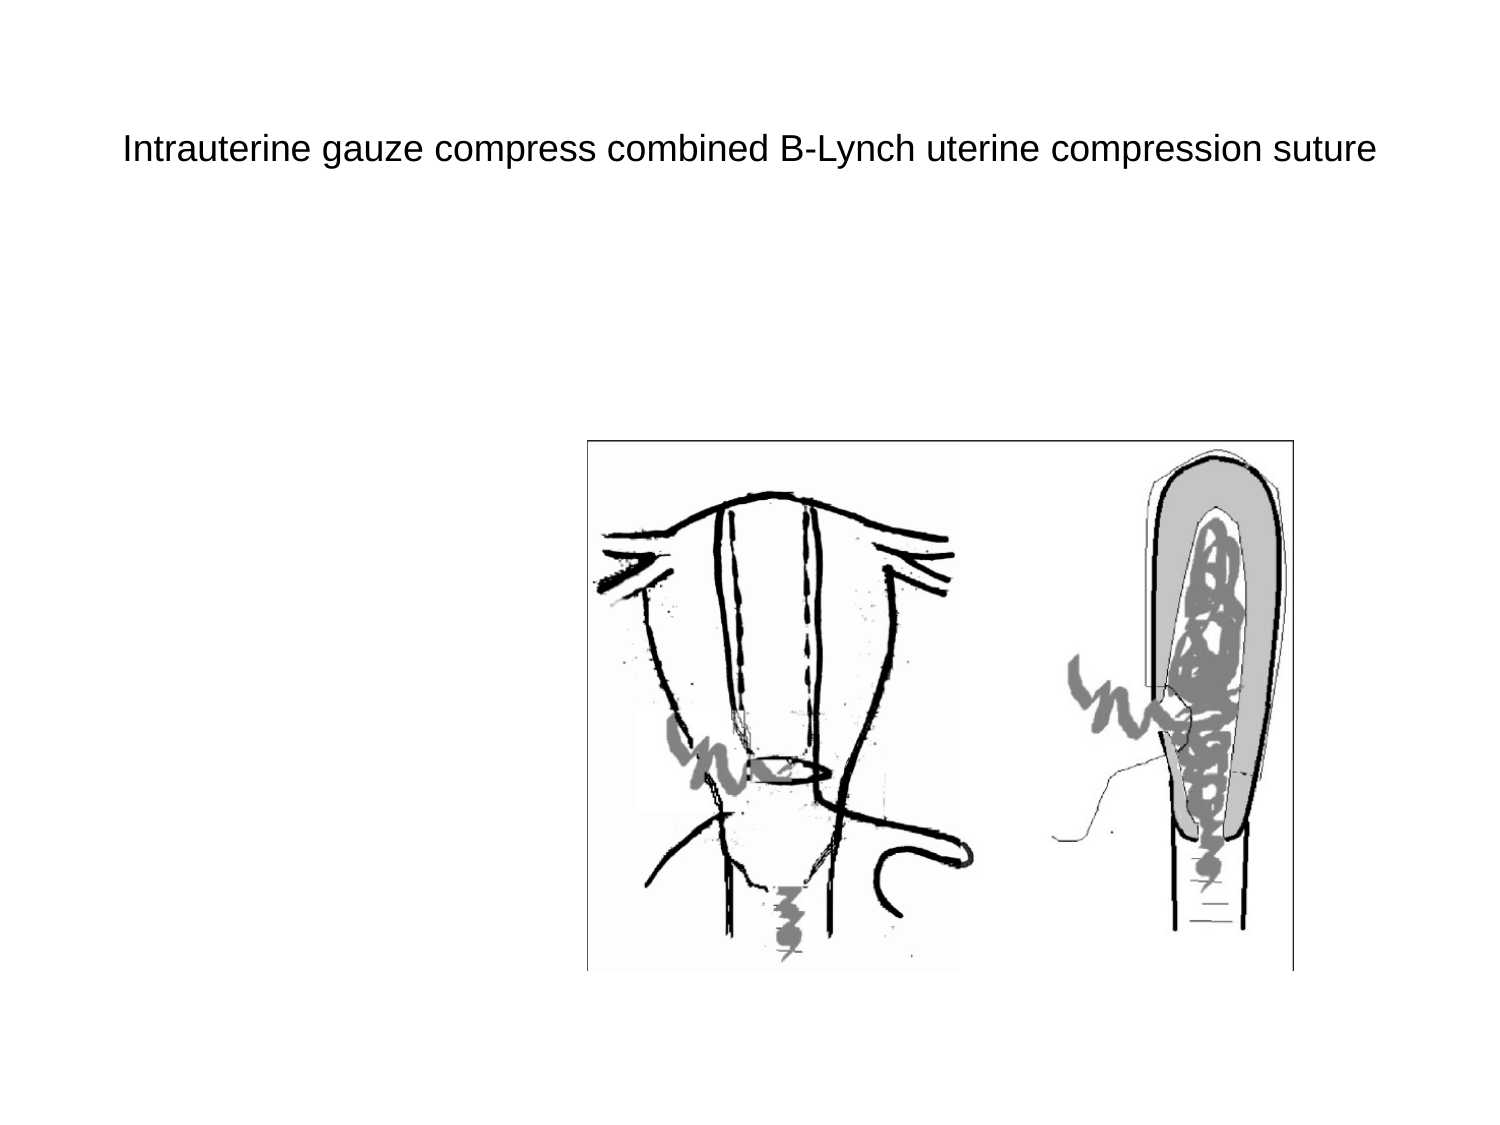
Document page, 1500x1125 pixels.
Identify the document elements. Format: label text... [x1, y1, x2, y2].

title Intrauterine gauze compress combined B-Lynch uterine compression suture [103, 67, 1397, 271]
picture [587, 440, 1294, 971]
